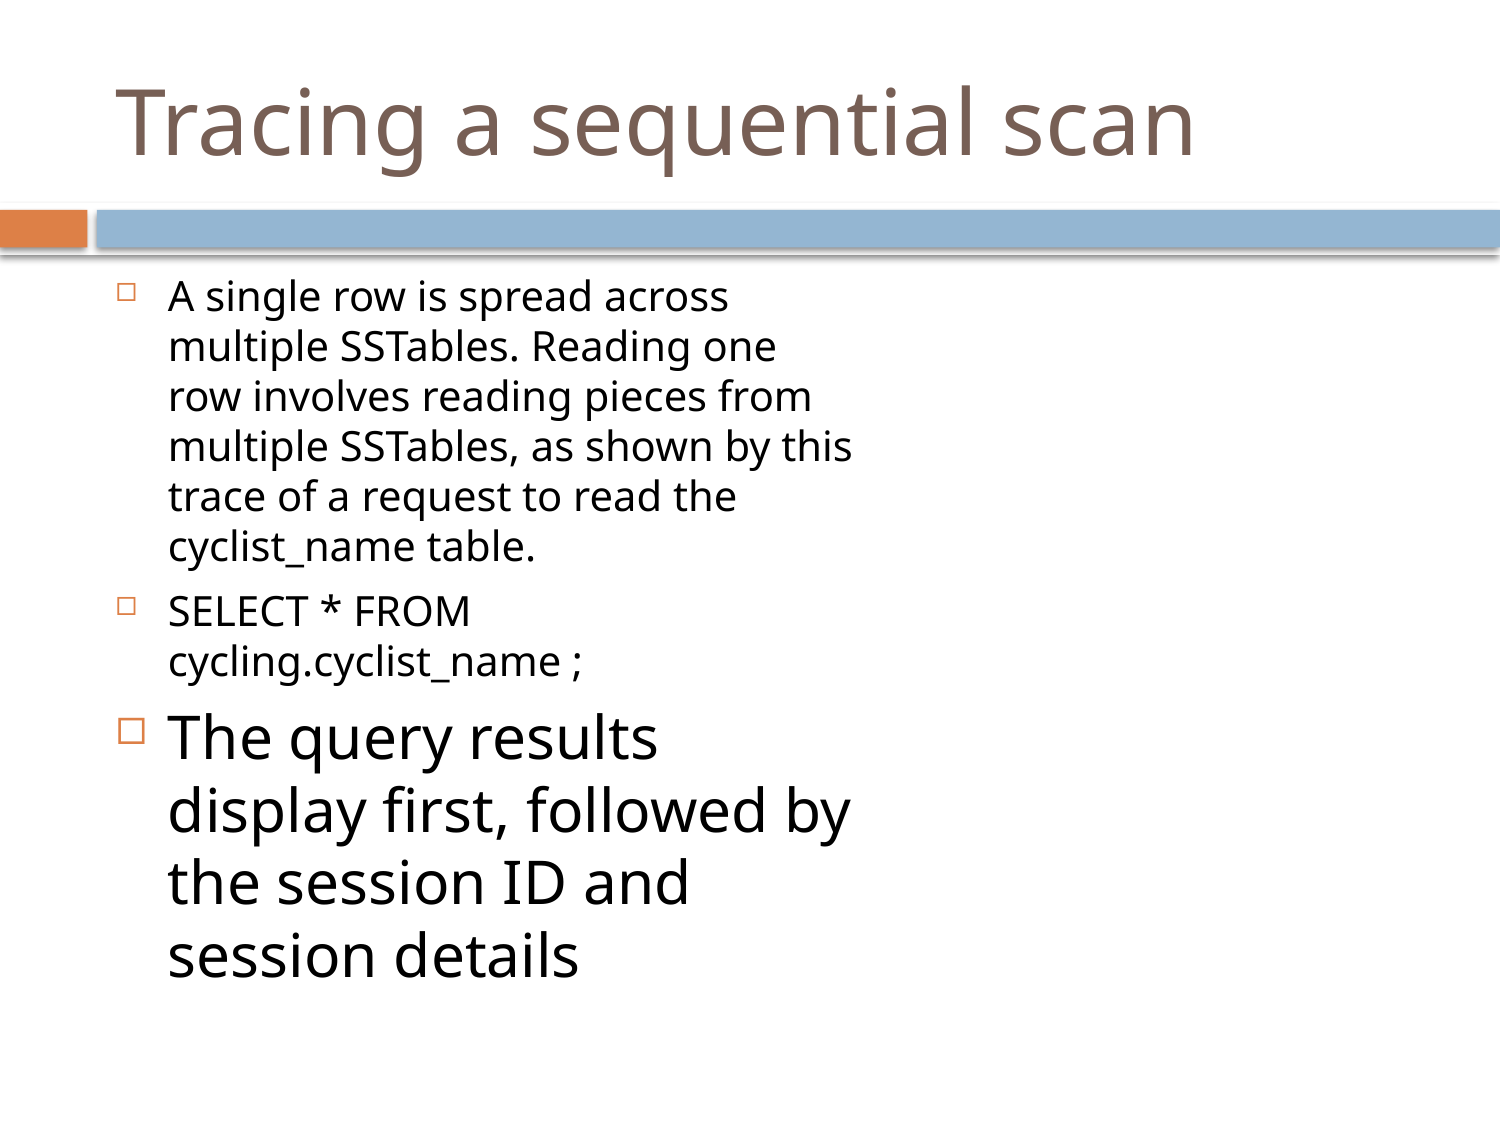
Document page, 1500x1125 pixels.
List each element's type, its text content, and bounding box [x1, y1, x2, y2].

list A single row is spread across multiple SSTables. Reading one row involves reading pieces from multiple SSTables, as shown by this trace of a request to read the cyclist_name table. SELECT * FROM cycling.cyclist_name ; The query results display first, followed by the session ID and session details [100, 262, 876, 1001]
title Tracing a sequential scan [100, 37, 1439, 201]
